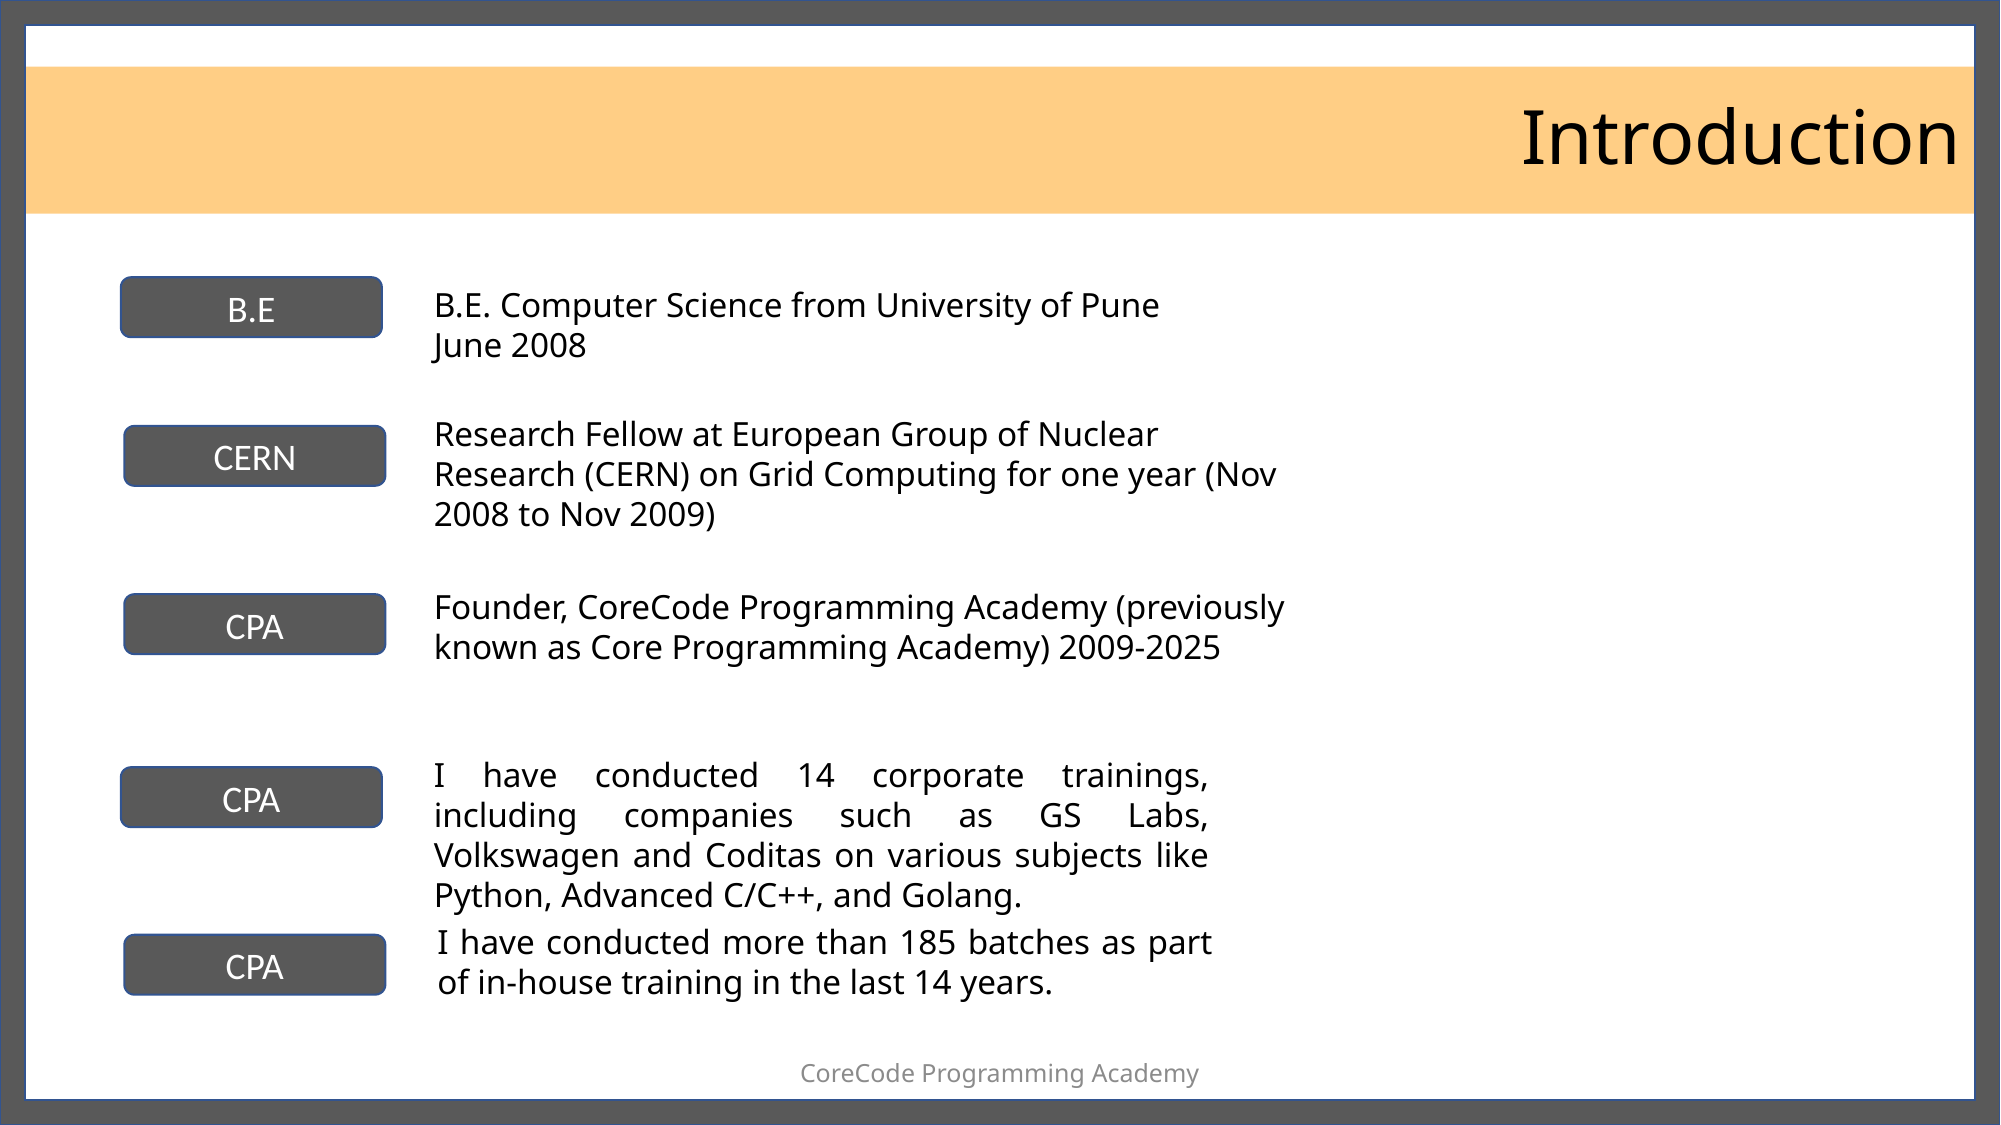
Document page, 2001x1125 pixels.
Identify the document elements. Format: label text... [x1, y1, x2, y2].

text_box CERN [123, 424, 387, 487]
text_box CPA [123, 933, 387, 996]
text_box B.E. Computer Science from University of Pune June 2008 [419, 277, 1385, 372]
text_box I have conducted more than 185 batches as part of in-house training in the last 14 years. [422, 914, 1229, 1009]
text_box [0, 0, 2000, 1125]
footer CoreCode Programming Academy [662, 1042, 1338, 1103]
text_box CPA [123, 593, 387, 656]
title Introduction [26, 66, 1974, 214]
text_box I have conducted 14 corporate trainings, including companies such as GS Labs, Volkswagen and Coditas on various subjects like Python, Advanced C/C++, and Golang. [419, 746, 1226, 922]
text_box CPA [119, 766, 383, 829]
text_box B.E [119, 276, 383, 339]
text_box Founder, CoreCode Programming Academy (previously known as Core Programming Academy) 2009-2025 [419, 578, 1311, 674]
text_box Research Fellow at European Group of Nuclear Research (CERN) on Grid Computing for one year (Nov 2008 to Nov 2009) [419, 406, 1341, 541]
